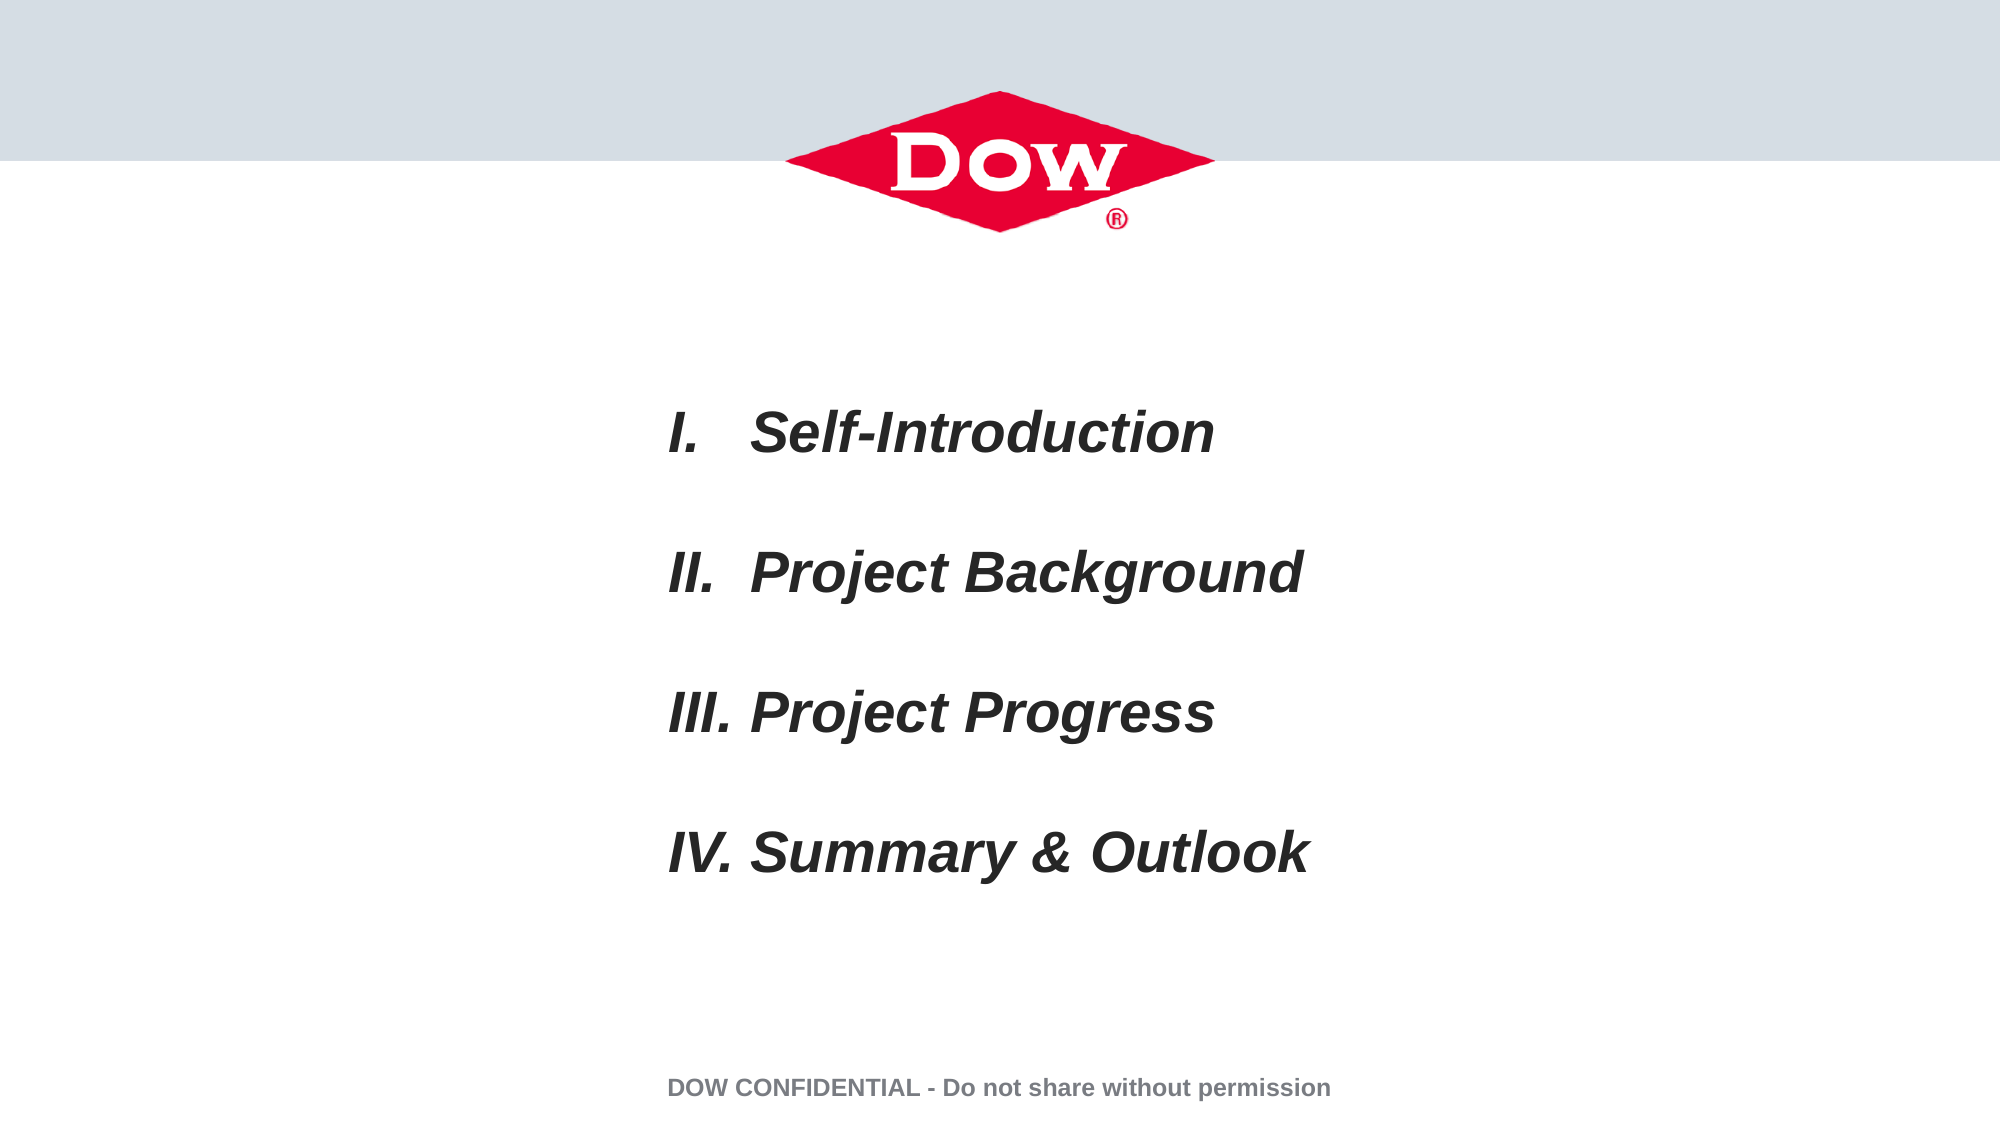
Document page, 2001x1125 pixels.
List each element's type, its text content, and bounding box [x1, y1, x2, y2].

picture [0, 0, 2000, 239]
footer DOW CONFIDENTIAL - Do not share without permission [88, 1063, 1912, 1124]
text_box Self-Introduction Project Background Project Progress Summary & Outlook [653, 317, 1655, 892]
